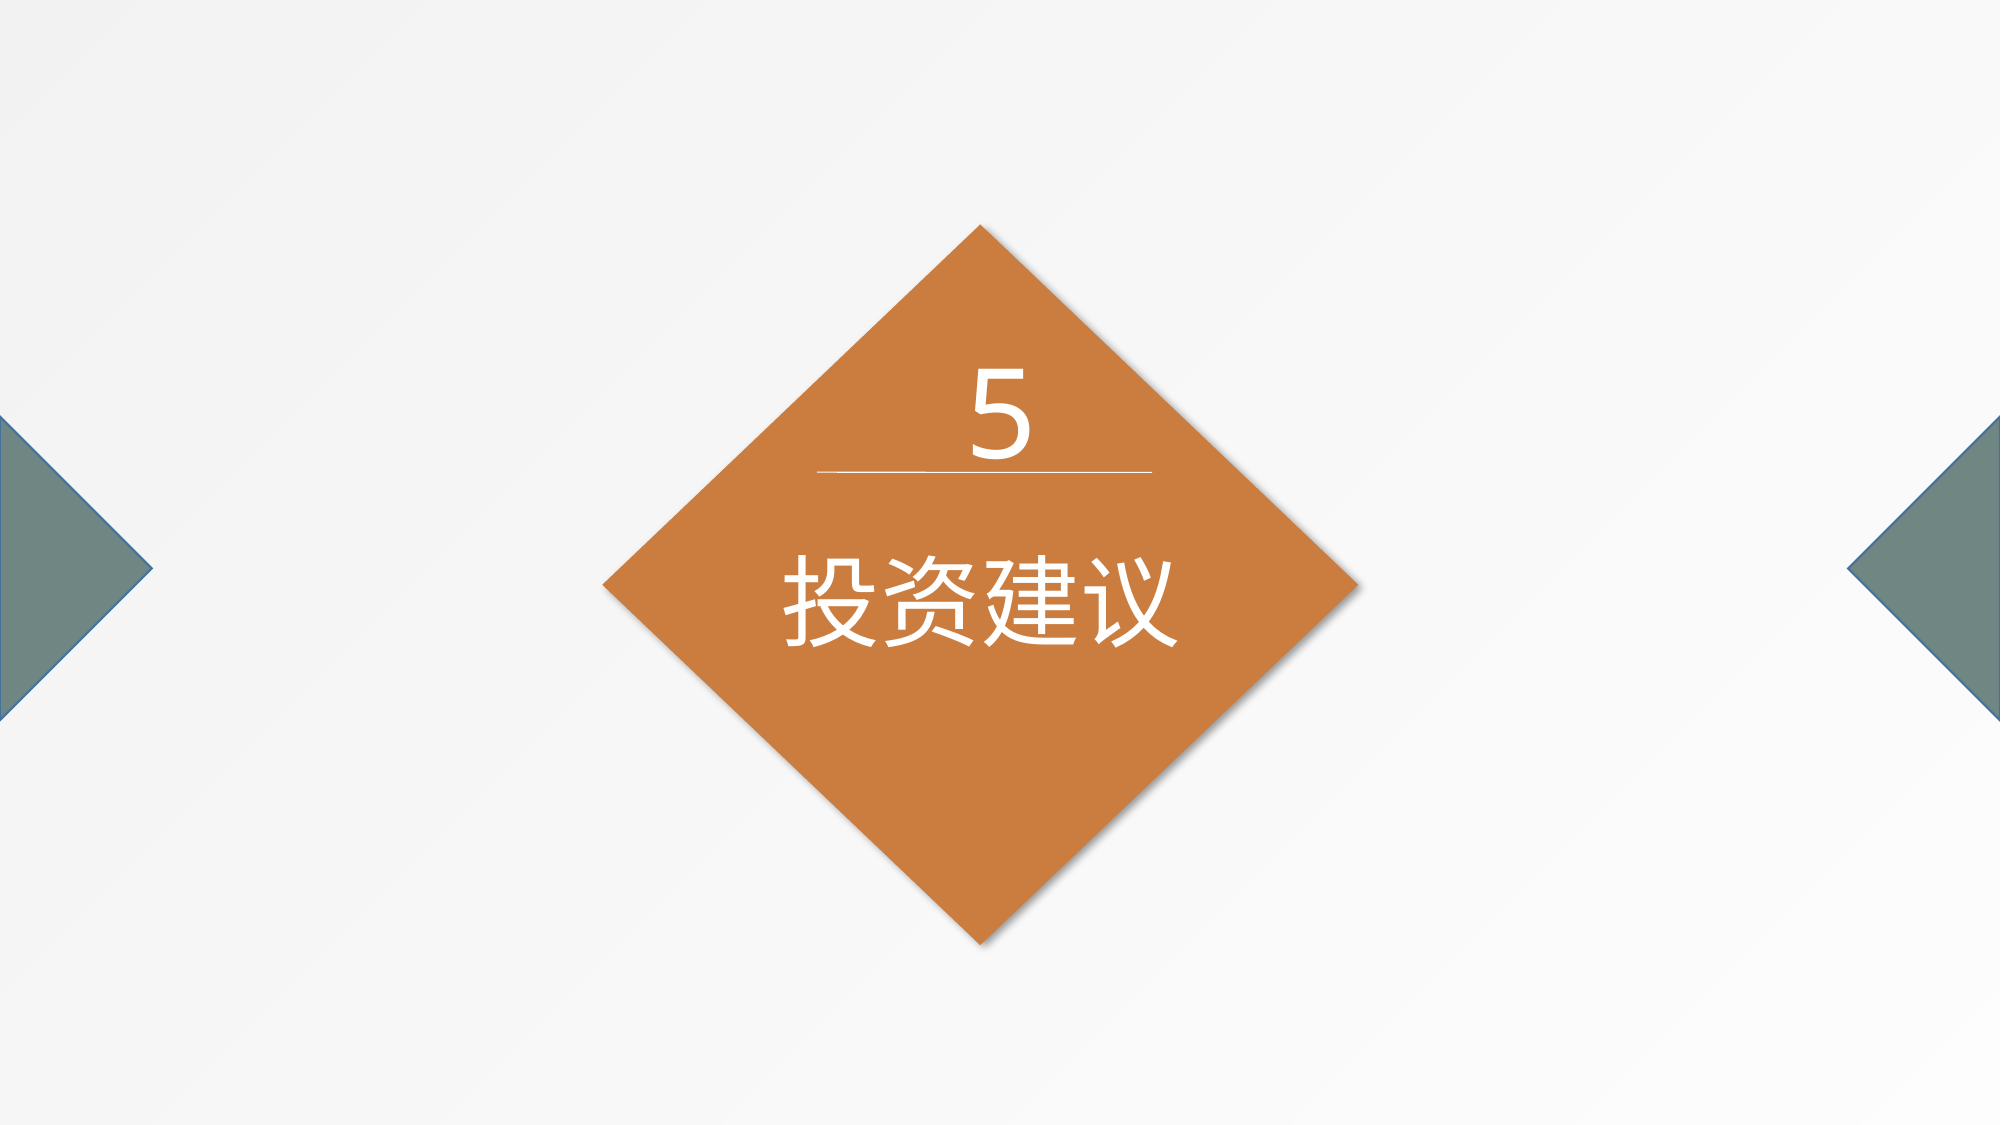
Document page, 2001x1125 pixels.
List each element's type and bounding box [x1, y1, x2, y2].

text_box [0, 415, 154, 722]
text_box [1846, 415, 2000, 722]
text_box [602, 224, 1359, 946]
